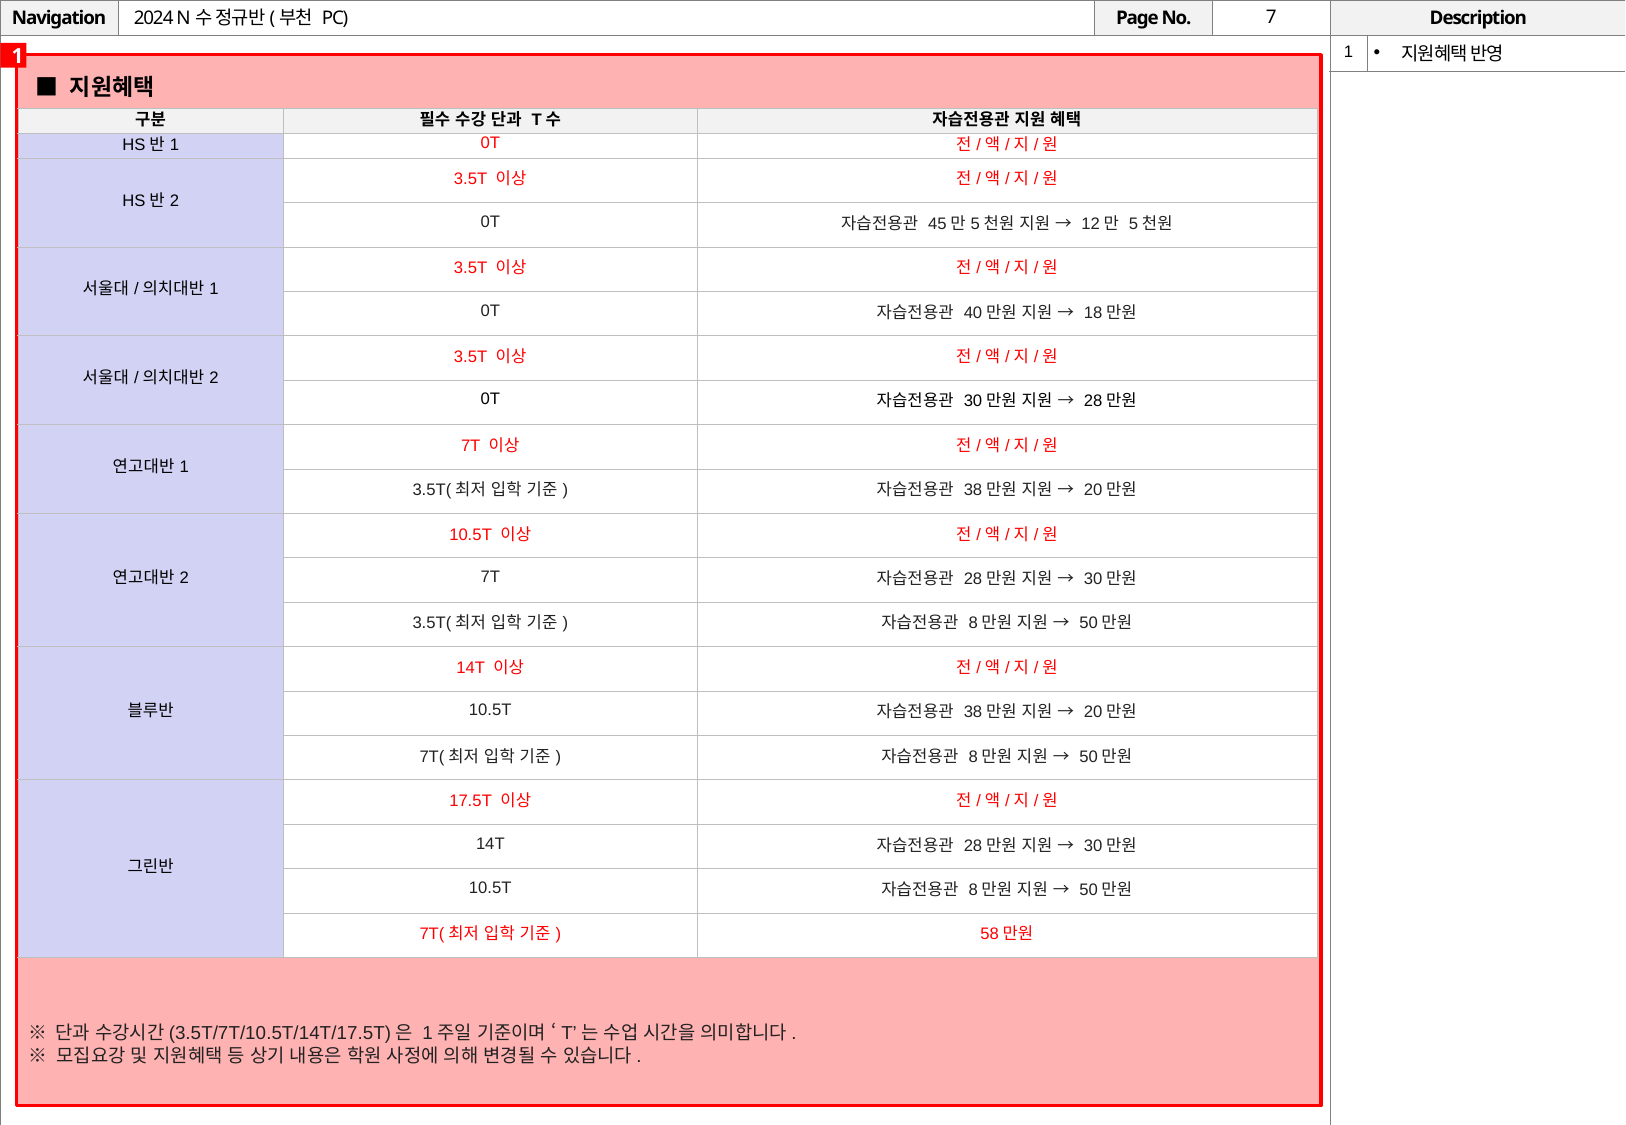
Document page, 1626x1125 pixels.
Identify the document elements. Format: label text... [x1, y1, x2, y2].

table_cell 0T [284, 381, 697, 424]
table_cell 연고대반1 [19, 425, 283, 513]
table_cell 자습전용관 38만원 지원 → 20만원 [698, 692, 1317, 735]
text_box [16, 54, 1322, 1106]
table_cell HS반2 [19, 159, 283, 247]
table_cell 전/액/지/원 [698, 780, 1317, 824]
table_cell 3.5T 이상 [284, 336, 697, 380]
text_box 1 [0, 41, 29, 70]
table_cell 10.5T [284, 869, 697, 913]
table_cell 전/액/지/원 [698, 425, 1317, 469]
table_cell 자습전용관 8만원 지원 → 50만원 [698, 869, 1317, 913]
table_cell 연고대반2 [19, 514, 283, 646]
table_cell 전/액/지/원 [698, 159, 1317, 202]
table_cell 7T 이상 [284, 425, 697, 469]
table_cell 자습전용관 28만원 지원 → 30만원 [698, 825, 1317, 868]
table_cell 7T [284, 558, 697, 602]
table_cell 10.5T 이상 [284, 514, 697, 557]
table_cell 그린반 [19, 780, 283, 957]
table_cell 자습전용관 8만원 지원 → 50만원 [698, 736, 1317, 779]
table_cell 7T(최저 입학 기준) [284, 914, 697, 957]
table_cell 전/액/지/원 [698, 514, 1317, 557]
table_cell 14T [284, 825, 697, 868]
table_header 1 [1329, 36, 1367, 71]
table_cell 자습전용관 8만원 지원 → 50만원 [698, 603, 1317, 646]
table_cell 3.5T 이상 [284, 248, 697, 291]
text_box ※ 단과 수강시간(3.5T/7T/10.5T/14T/17.5T)은 1주일 기준이며 ‘T’는 수업 시간을 의미합니다. ※ 모집요강 및 지원혜택 등 상기 내용은 학원 사정에 의해 변경될 수 있습니다. [13, 1013, 1311, 1074]
table_cell 0T [284, 292, 697, 335]
table_cell 17.5T 이상 [284, 780, 697, 824]
title 2024 N수 정규반(부천 PC) [118, 0, 1097, 35]
table_cell 블루반 [19, 647, 283, 779]
table_cell 14T 이상 [284, 647, 697, 691]
table_cell 전/액/지/원 [698, 134, 1317, 158]
table_cell 서울대/의치대반1 [19, 248, 283, 335]
table_header 구분 [19, 109, 283, 133]
table_cell 자습전용관 28만원 지원 → 30만원 [698, 558, 1317, 602]
table_header 자습전용관 지원 혜택 [698, 109, 1317, 133]
table_cell 전/액/지/원 [698, 647, 1317, 691]
table_cell 7T(최저 입학 기준) [284, 736, 697, 779]
table_cell 0T [284, 203, 697, 247]
table_cell 0T [284, 134, 697, 158]
table_cell 전/액/지/원 [698, 248, 1317, 291]
table_header 필수 수강 단과 T수 [284, 109, 697, 133]
table_cell 3.5T(최저 입학 기준) [284, 603, 697, 646]
table_cell 58만원 [698, 914, 1317, 957]
table_cell 자습전용관 40만원 지원 → 18만원 [698, 292, 1317, 335]
table_cell 3.5T(최저 입학 기준) [284, 470, 697, 513]
table_cell 자습전용관 38만원 지원 → 20만원 [698, 470, 1317, 513]
table_cell 3.5T 이상 [284, 159, 697, 202]
table_cell 자습전용관 30만원 지원 → 28만원 [698, 381, 1317, 424]
table_cell 10.5T [284, 692, 697, 735]
table_cell 전/액/지/원 [698, 336, 1317, 380]
table_cell 서울대/의치대반2 [19, 336, 283, 424]
table_cell HS반1 [19, 134, 283, 158]
text_box ■ 지원혜택 [20, 64, 460, 108]
table_header 지원혜택 반영 [1368, 36, 1625, 71]
table_cell 자습전용관 45만5천원 지원 → 12만 5천원 [698, 203, 1317, 247]
